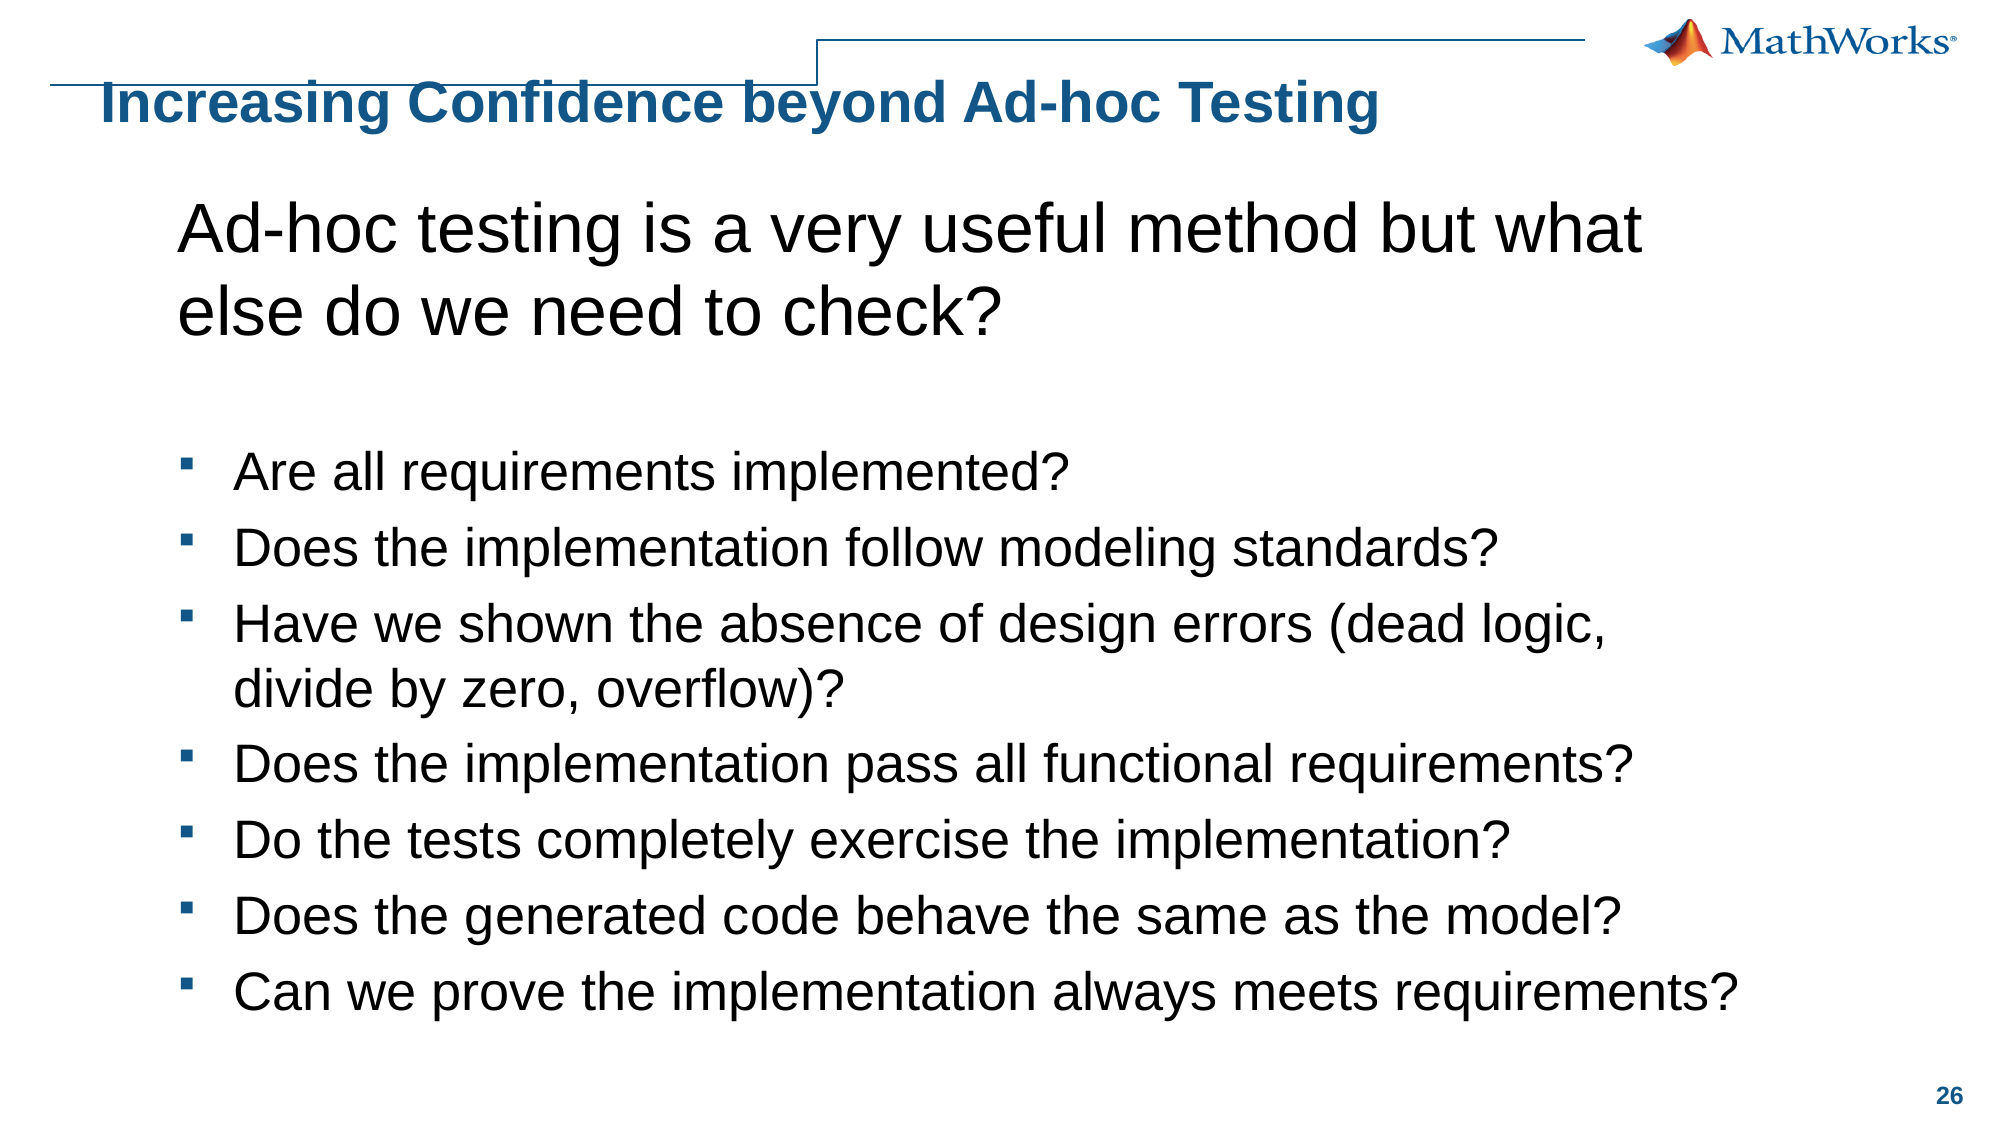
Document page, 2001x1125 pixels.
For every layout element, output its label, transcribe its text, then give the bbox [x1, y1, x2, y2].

picture [1634, 7, 1977, 78]
text_box Ad-hoc testing is a very useful method but what else do we need to check? Are all requirements implemented? Does the implementation follow modeling standards? Have we shown the absence of design errors (dead logic, divide by zero, overflow)? Does the implementation pass all functional requirements? Do the tests completely exercise the implementation? Does the generated code behave the same as the model? Can we prove the implementation always meets requirements? [162, 174, 1775, 1050]
title Increasing Confidence beyond Ad-hoc Testing [85, 56, 1853, 219]
